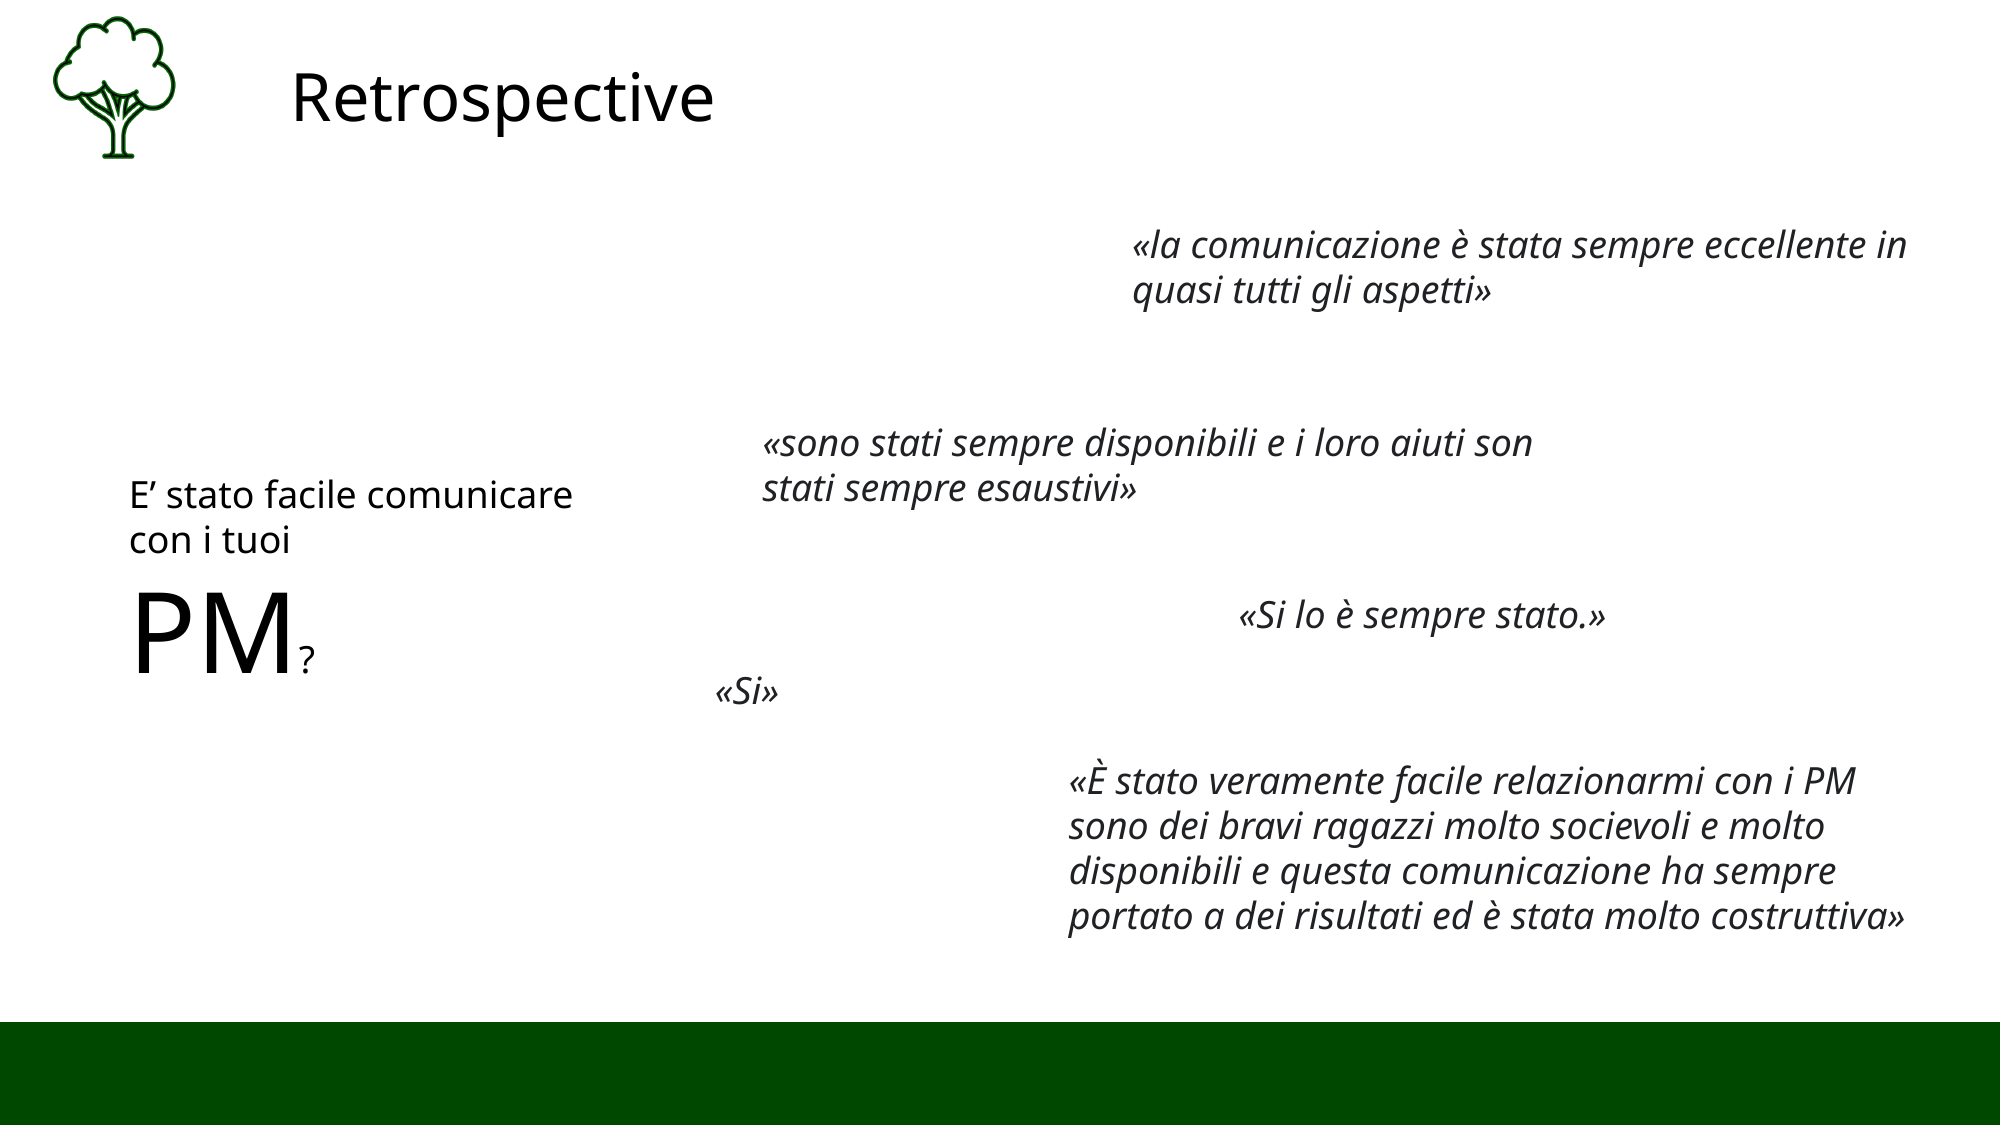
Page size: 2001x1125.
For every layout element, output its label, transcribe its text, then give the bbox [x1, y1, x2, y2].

text_box «la comunicazione è stata sempre eccellente in quasi tutti gli aspetti» [1117, 214, 1953, 319]
picture [44, 7, 184, 166]
text_box [0, 1022, 2000, 1125]
text_box E’ stato facile comunicare con i tuoi PM? [114, 463, 630, 704]
text_box «Si lo è sempre stato.» [1223, 583, 2000, 644]
text_box «sono stati sempre disponibili e i loro aiuti son stati sempre esaustivi» [747, 411, 1583, 516]
text_box «È stato veramente facile relazionarmi con i PM sono dei bravi ragazzi molto socievoli e molto disponibili e questa comunicazione ha sempre portato a dei risultati ed è stata molto costruttiva» [1054, 749, 1926, 945]
text_box Retrospective [201, 47, 1375, 143]
text_box «Si» [699, 659, 1535, 720]
